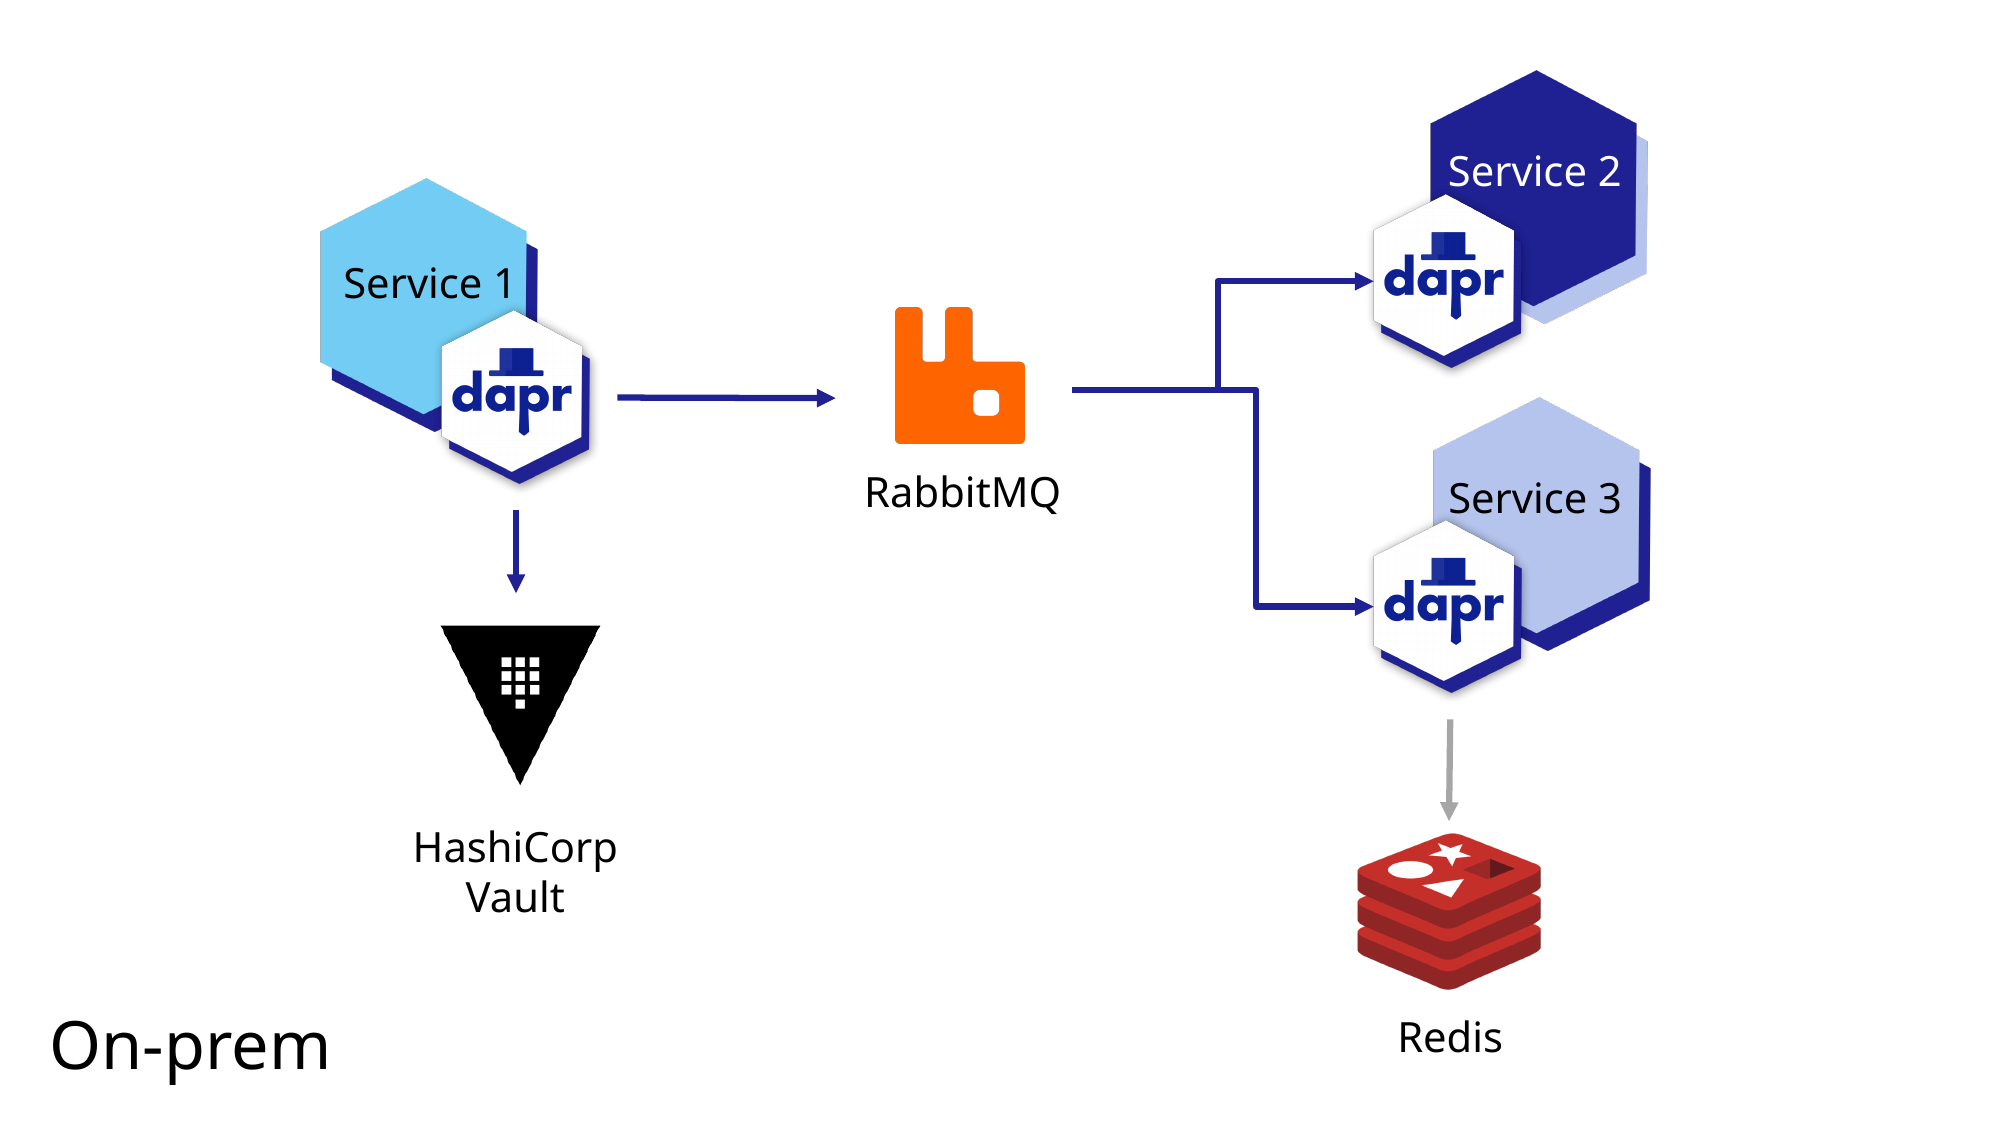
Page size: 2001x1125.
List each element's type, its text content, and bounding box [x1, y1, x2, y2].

picture [1327, 820, 1571, 1003]
picture [1373, 70, 1648, 368]
text_box Redis [1293, 1011, 1607, 1062]
text_box Service 3 [1426, 472, 1432, 519]
text_box HashiCorp Vault [358, 821, 672, 922]
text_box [1148, 389, 1374, 607]
picture [420, 619, 620, 786]
picture [895, 307, 1025, 444]
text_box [1071, 281, 1374, 391]
picture [320, 178, 591, 484]
text_box On-prem [0, 1002, 442, 1083]
picture [1373, 397, 1651, 694]
text_box RabbitMQ [805, 465, 1120, 516]
